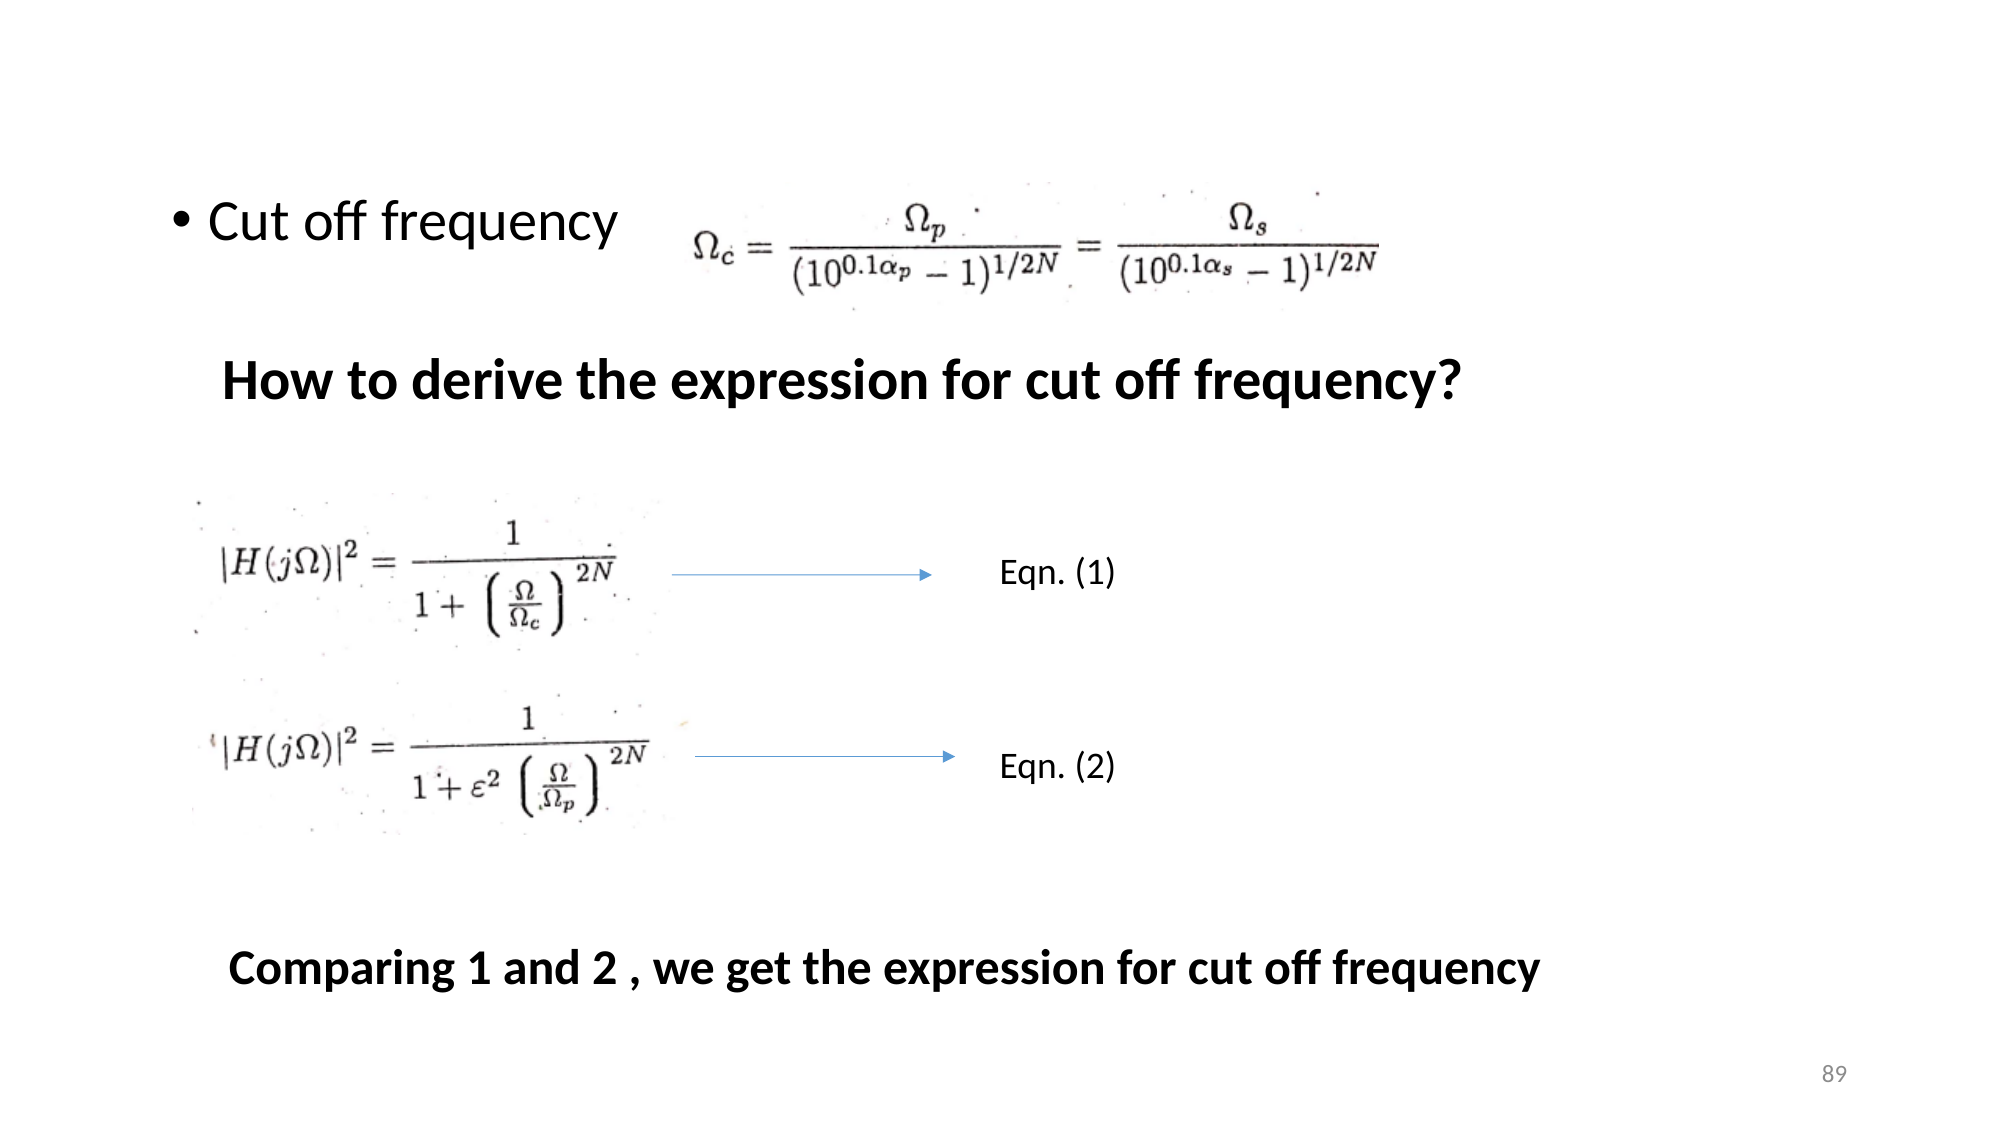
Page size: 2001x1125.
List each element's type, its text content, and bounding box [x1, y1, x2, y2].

picture [192, 493, 673, 657]
text_box How to derive the expression for cut off frequency? [207, 333, 1568, 464]
text_box Eqn. (1) [984, 539, 1135, 600]
text_box Eqn. (2) [984, 733, 1135, 794]
text_box Comparing 1 and 2 , we get the expression for cut off frequency [214, 927, 1557, 1003]
slide_number 89 [1412, 1042, 1863, 1103]
list Cut off frequency [156, 183, 1882, 897]
picture [192, 678, 712, 835]
picture [684, 182, 1379, 312]
